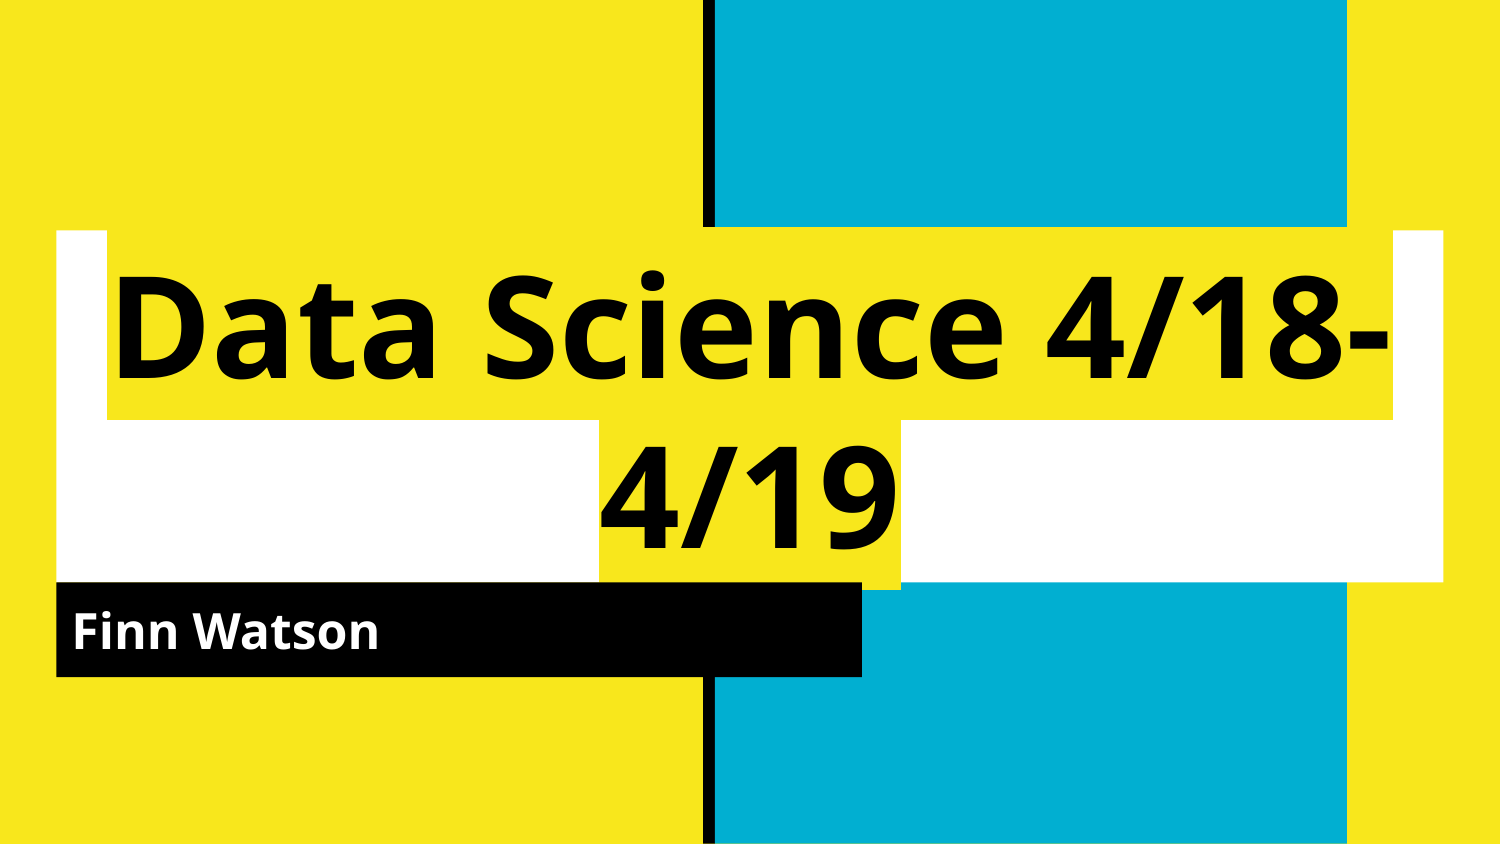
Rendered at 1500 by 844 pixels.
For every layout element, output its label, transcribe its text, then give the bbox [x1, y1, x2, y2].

title Data Science 4/18-4/19 [56, 230, 1444, 583]
subtitle Finn Watson [56, 582, 862, 678]
